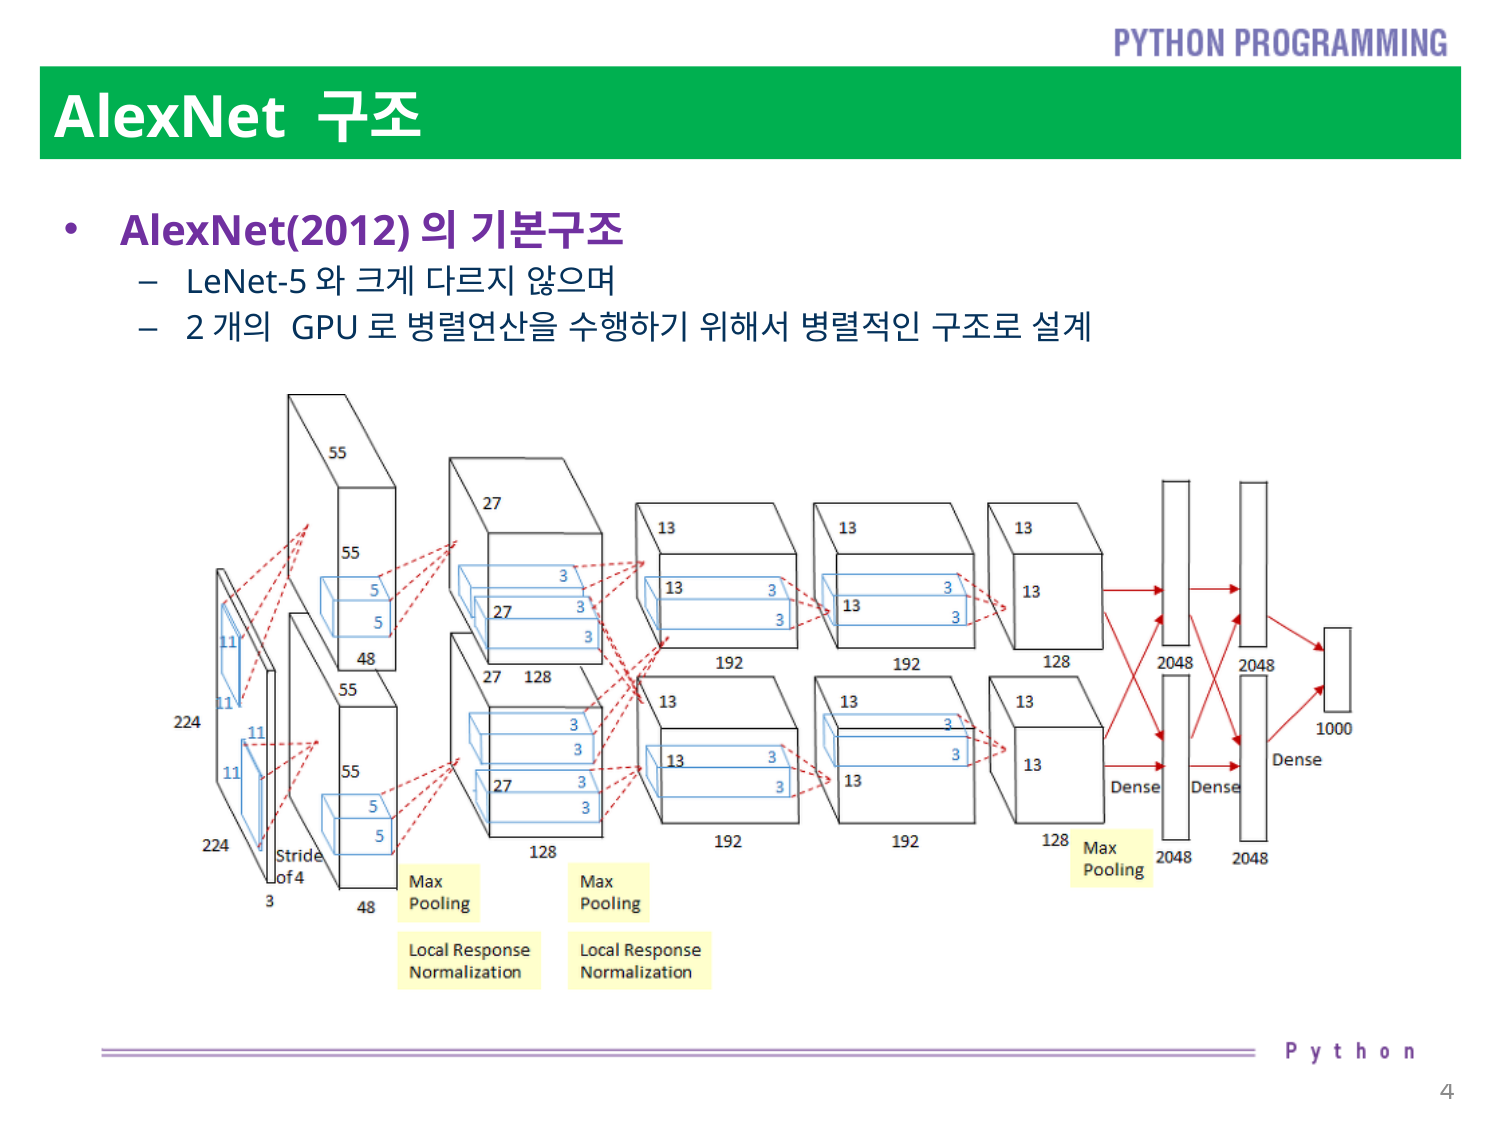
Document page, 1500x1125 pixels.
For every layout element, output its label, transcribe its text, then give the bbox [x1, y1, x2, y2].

picture [18, 1020, 1483, 1084]
picture [1106, 13, 1462, 66]
title AlexNet 구조 [39, 76, 1444, 152]
slide_number 4 [1119, 1071, 1470, 1112]
list AlexNet(2012)의 기본구조 LeNet-5와 크게 다르지 않으며 2개의 GPU로 병렬연산을 수행하기 위해서 병렬적인 구조로 설계 [48, 195, 1461, 1041]
picture [162, 394, 1368, 995]
